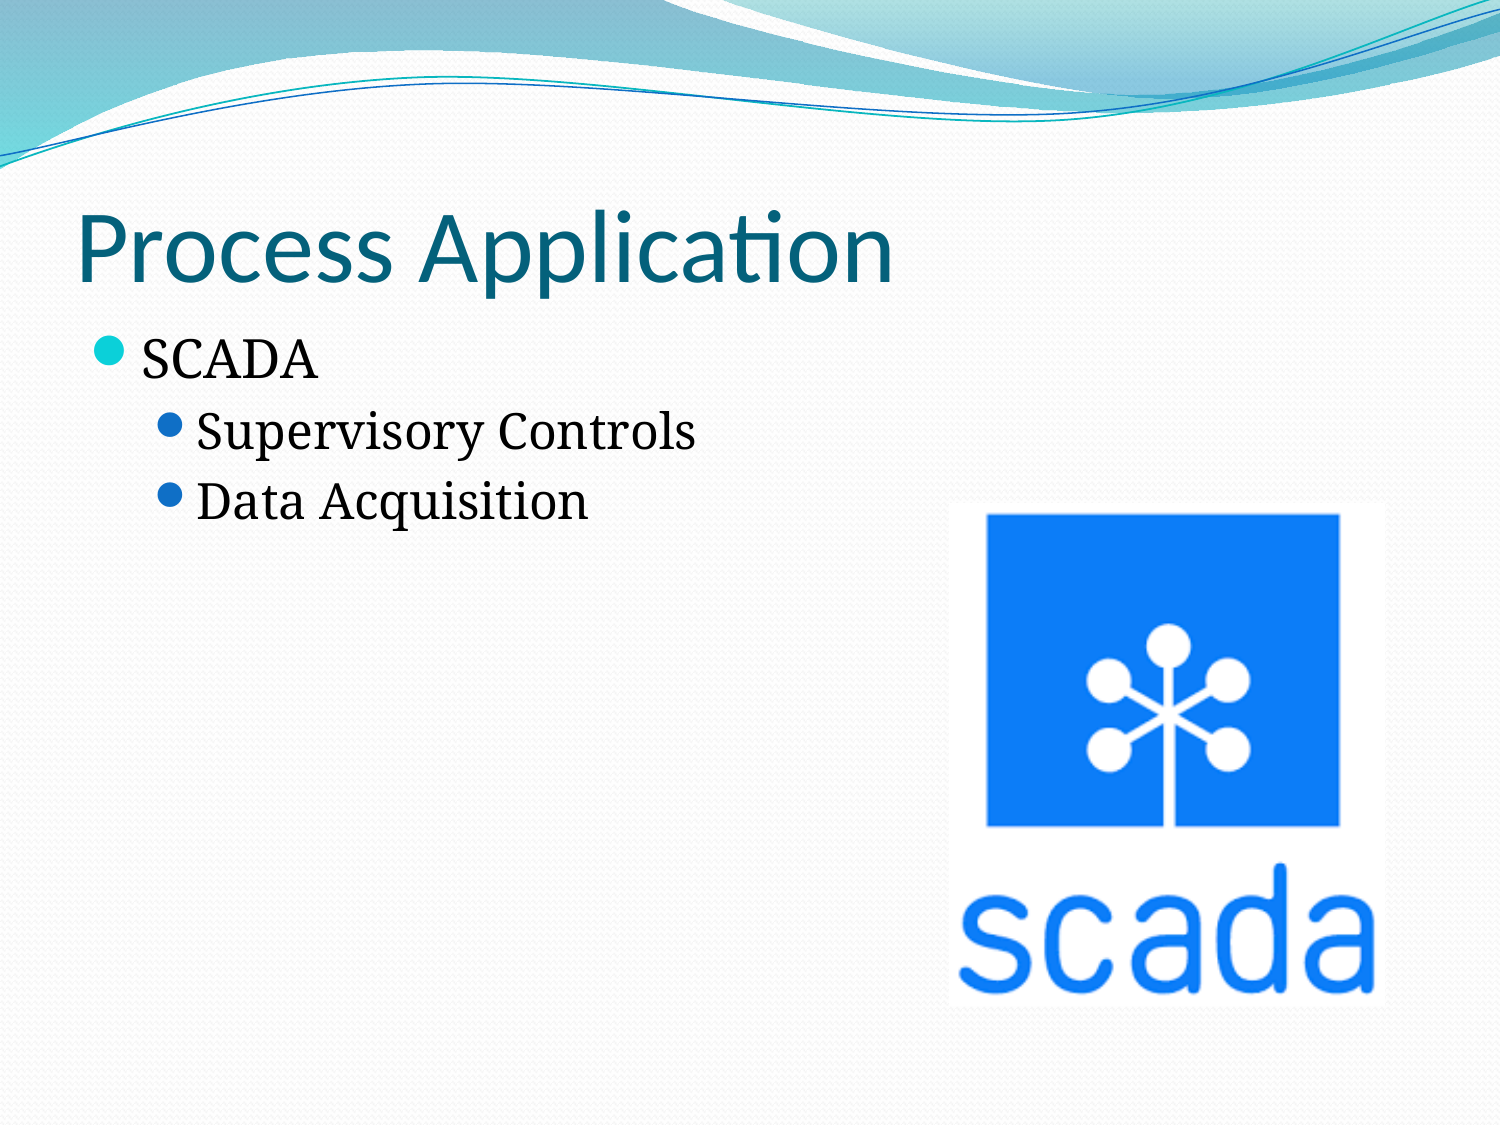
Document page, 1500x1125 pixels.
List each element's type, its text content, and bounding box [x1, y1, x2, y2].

title Process Application [75, 115, 1425, 303]
picture [948, 503, 1385, 1006]
list SCADA Supervisory Controls Data Acquisition [75, 317, 1425, 1038]
